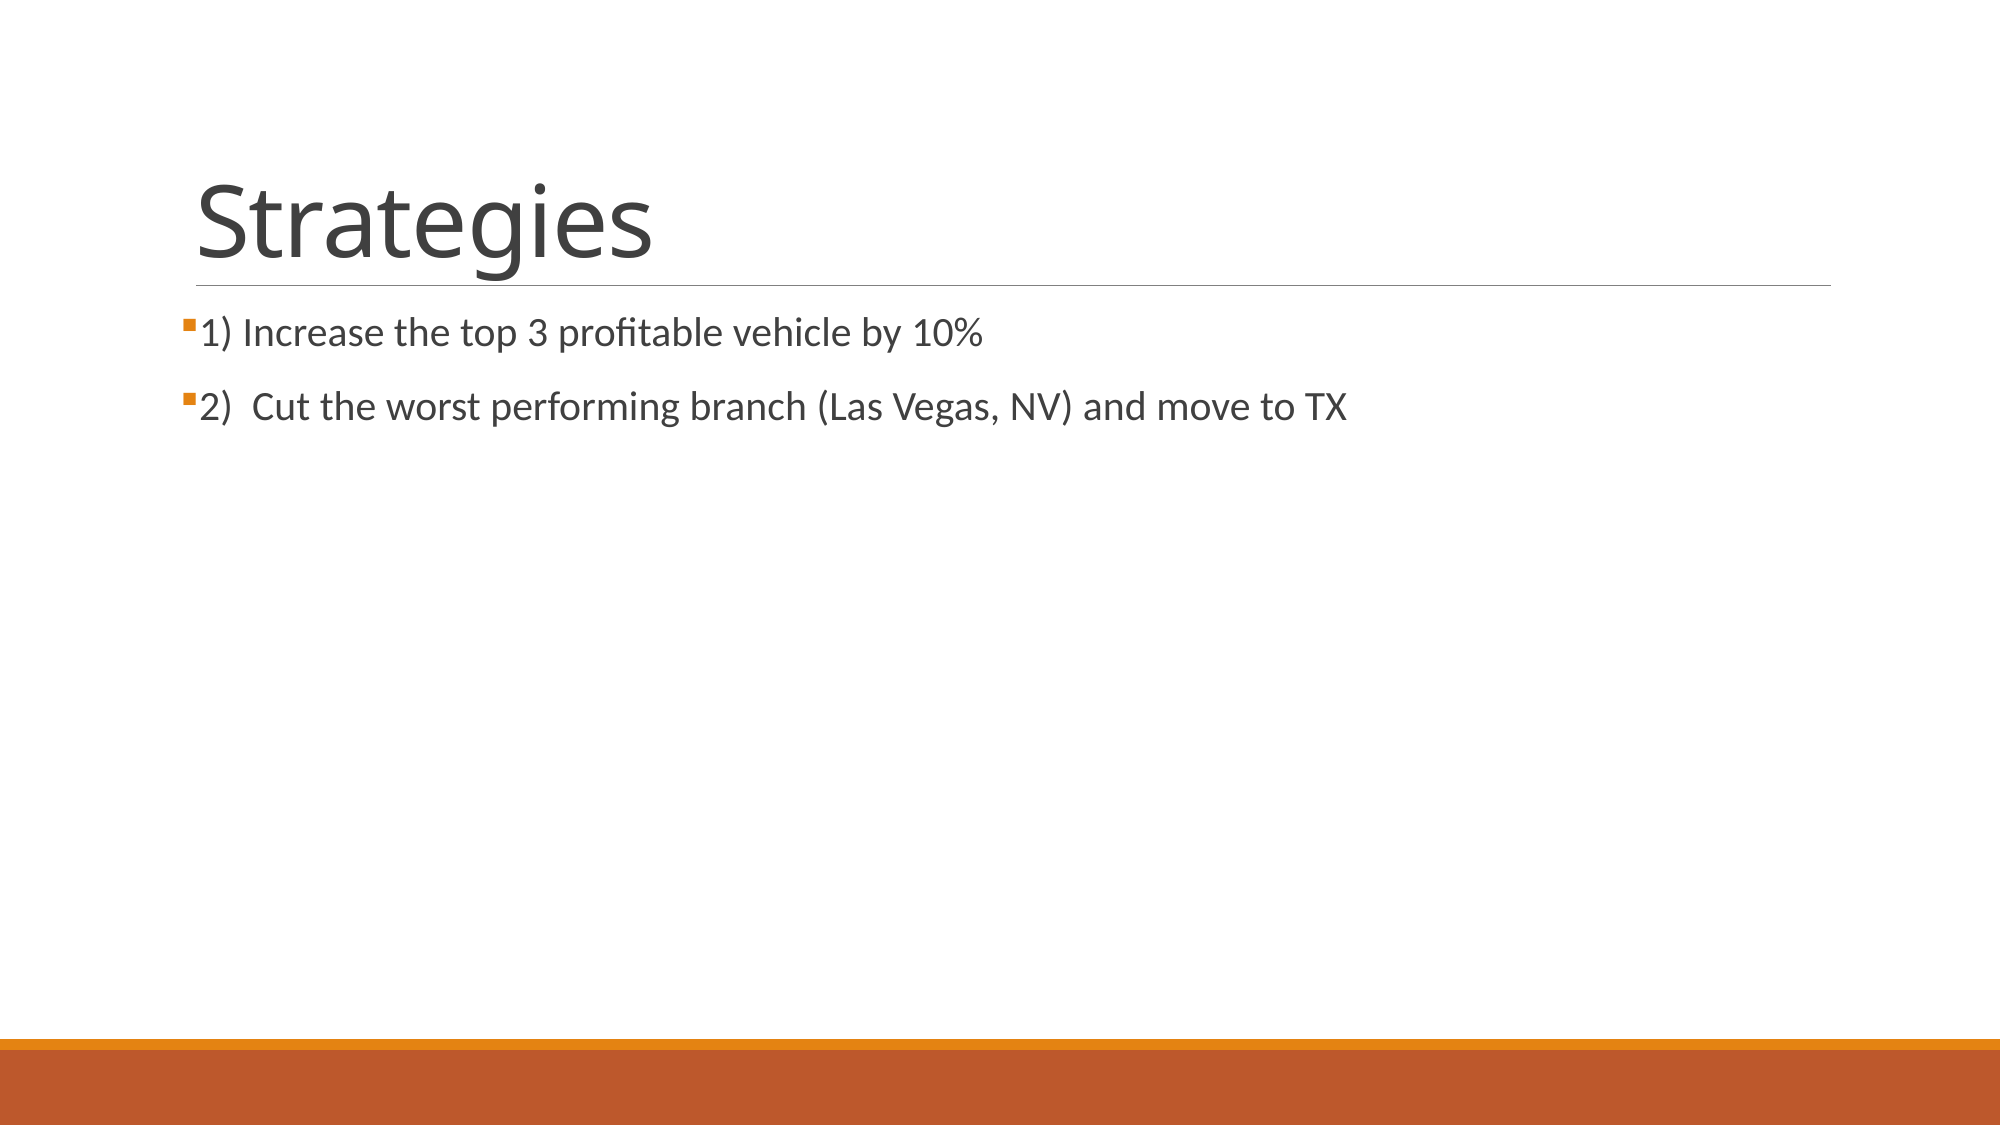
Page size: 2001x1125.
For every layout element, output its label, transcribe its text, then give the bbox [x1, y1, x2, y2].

title Strategies [180, 47, 1830, 285]
list 1) Increase the top 3 profitable vehicle by 10% 2) Cut the worst performing branch (Las Vegas, NV) and move to TX [180, 302, 1830, 963]
